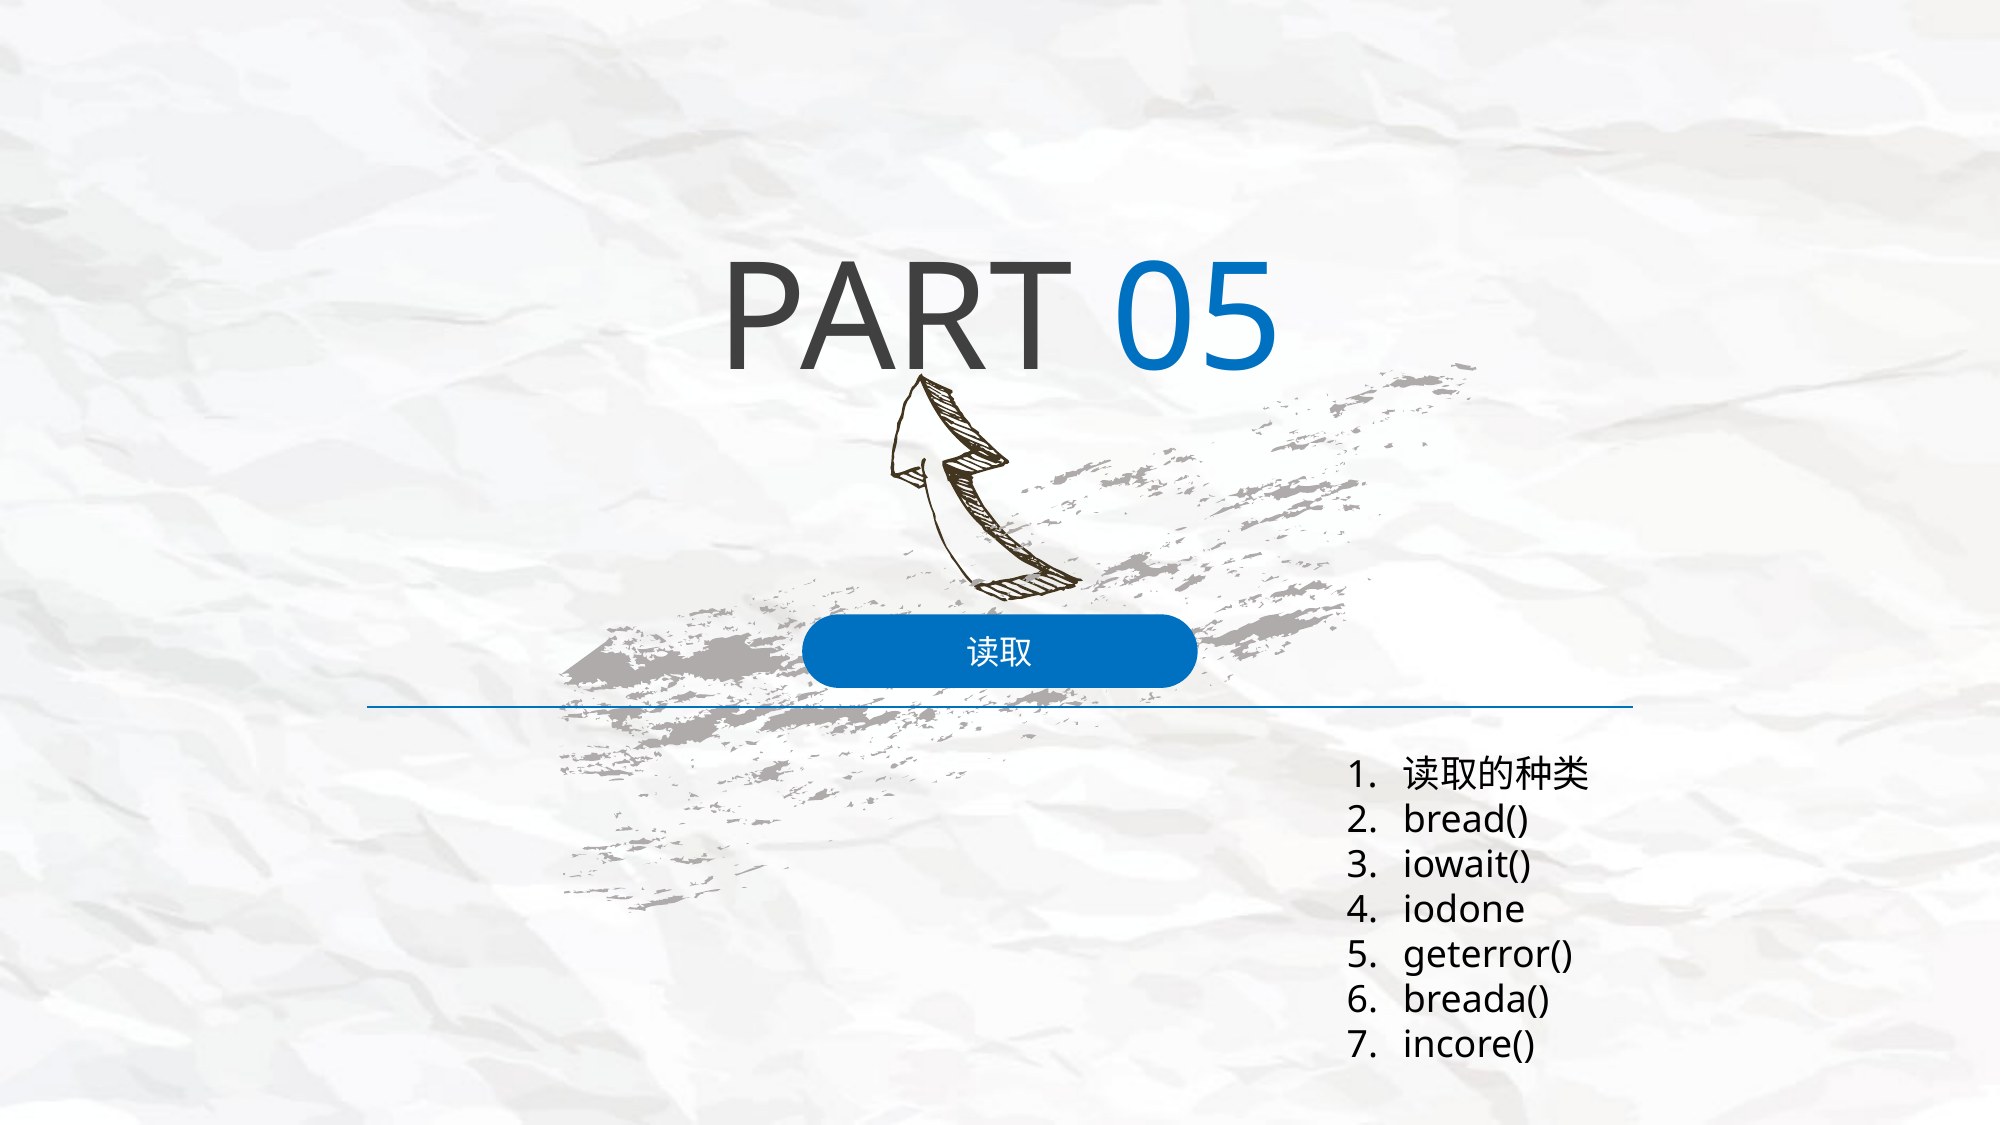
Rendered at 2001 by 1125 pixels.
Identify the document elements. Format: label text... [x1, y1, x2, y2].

text_box [844, 801, 854, 808]
text_box [890, 408, 972, 583]
text_box [641, 700, 652, 706]
text_box [1328, 384, 1378, 418]
text_box [977, 695, 988, 702]
text_box [615, 825, 634, 832]
text_box [842, 773, 853, 780]
text_box [975, 726, 984, 731]
text_box [1226, 568, 1241, 577]
text_box [635, 629, 644, 638]
text_box [755, 708, 941, 737]
text_box [990, 521, 1015, 532]
text_box [627, 895, 691, 911]
text_box [689, 608, 736, 618]
text_box [1163, 454, 1197, 466]
text_box [734, 865, 768, 876]
text_box [765, 684, 789, 696]
text_box [1295, 560, 1312, 568]
text_box [1174, 527, 1187, 531]
text_box [906, 573, 916, 580]
text_box [1034, 485, 1046, 491]
text_box [725, 694, 751, 706]
text_box [937, 733, 953, 742]
text_box PART 05 [701, 212, 1298, 408]
text_box [867, 600, 879, 606]
text_box [1352, 445, 1360, 451]
text_box [689, 881, 699, 887]
text_box [1163, 447, 1177, 455]
text_box [932, 689, 947, 697]
text_box [1050, 459, 1112, 485]
text_box [625, 836, 667, 852]
text_box [955, 771, 967, 779]
text_box 读取 [801, 613, 1199, 689]
text_box [870, 744, 893, 756]
text_box [625, 686, 658, 701]
text_box [907, 700, 923, 706]
text_box [1326, 439, 1343, 445]
text_box [1383, 442, 1394, 449]
text_box [964, 694, 974, 701]
text_box [596, 702, 612, 706]
text_box [1060, 499, 1077, 512]
text_box [1174, 474, 1189, 484]
text_box [1270, 432, 1327, 453]
text_box [861, 797, 879, 804]
text_box [982, 700, 998, 706]
text_box [716, 780, 733, 785]
text_box [653, 888, 673, 895]
text_box [1200, 561, 1215, 573]
text_box [1350, 426, 1361, 434]
text_box [875, 775, 887, 783]
text_box [782, 781, 814, 799]
text_box [1313, 561, 1330, 571]
text_box [638, 793, 649, 798]
text_box [1013, 540, 1033, 552]
text_box [750, 819, 782, 826]
text_box [976, 535, 996, 544]
text_box [1020, 488, 1030, 494]
text_box [798, 799, 806, 805]
text_box [1382, 372, 1454, 388]
text_box [726, 818, 743, 824]
picture [0, 0, 2000, 1125]
text_box [700, 852, 708, 857]
text_box [1098, 464, 1168, 498]
text_box [1174, 573, 1206, 592]
text_box [1381, 409, 1396, 415]
text_box [793, 622, 806, 629]
text_box [686, 623, 710, 629]
text_box [945, 771, 956, 776]
text_box [1261, 575, 1280, 582]
text_box [654, 844, 668, 849]
text_box [670, 855, 716, 866]
text_box [731, 775, 745, 780]
text_box [962, 710, 979, 715]
text_box [959, 722, 969, 730]
text_box [831, 590, 844, 595]
text_box [710, 801, 726, 812]
text_box [1289, 429, 1299, 435]
text_box [1020, 734, 1037, 739]
text_box [1133, 592, 1143, 599]
text_box [968, 578, 988, 590]
text_box [573, 888, 611, 894]
text_box [614, 811, 622, 819]
text_box [933, 408, 1083, 602]
text_box [1033, 708, 1041, 714]
text_box [1331, 586, 1347, 596]
text_box [890, 756, 918, 769]
text_box [581, 843, 622, 851]
text_box [683, 805, 706, 811]
text_box [1337, 530, 1345, 535]
text_box [666, 630, 673, 637]
text_box [1003, 689, 1088, 706]
text_box [1000, 522, 1033, 536]
text_box [765, 692, 796, 706]
text_box [1101, 551, 1198, 587]
text_box [694, 889, 721, 899]
text_box [1067, 556, 1079, 562]
text_box [1175, 486, 1196, 495]
text_box [1241, 551, 1263, 560]
text_box [1265, 580, 1333, 604]
text_box [1432, 388, 1460, 396]
text_box [958, 578, 967, 585]
text_box [1207, 541, 1227, 552]
text_box [1276, 534, 1288, 540]
text_box [596, 851, 626, 865]
text_box [1037, 518, 1062, 527]
text_box [656, 690, 721, 706]
text_box [1238, 593, 1262, 608]
text_box [1378, 372, 1387, 377]
text_box [560, 766, 576, 776]
text_box [794, 687, 829, 702]
text_box [857, 697, 885, 706]
text_box [571, 708, 787, 777]
text_box [559, 754, 570, 759]
text_box [1281, 559, 1292, 564]
text_box [1251, 419, 1273, 436]
text_box [882, 793, 896, 797]
text_box [777, 617, 798, 630]
text_box [606, 626, 637, 634]
text_box 读取的种类 bread() iowait() iodone geterror() breada() incore() [1331, 742, 1668, 1118]
text_box [759, 702, 776, 706]
text_box [903, 549, 914, 556]
text_box [558, 632, 808, 693]
text_box [1021, 571, 1042, 583]
text_box [606, 895, 634, 900]
text_box [1192, 603, 1346, 662]
text_box [886, 726, 902, 740]
text_box [987, 606, 997, 613]
text_box [670, 840, 683, 846]
text_box [1199, 493, 1216, 503]
text_box [901, 609, 912, 613]
text_box [743, 759, 794, 786]
text_box [557, 708, 666, 735]
text_box [997, 708, 1014, 714]
text_box [561, 698, 583, 706]
text_box [1410, 407, 1422, 412]
text_box [759, 605, 776, 614]
text_box [786, 630, 793, 637]
text_box [948, 599, 964, 609]
text_box [1221, 558, 1236, 566]
text_box [807, 788, 840, 801]
text_box [722, 808, 732, 812]
text_box [846, 586, 860, 595]
text_box [1175, 536, 1186, 545]
text_box [700, 875, 714, 886]
text_box [689, 792, 699, 797]
text_box [838, 751, 853, 757]
text_box [978, 689, 988, 694]
text_box [715, 845, 731, 851]
text_box [829, 600, 849, 614]
text_box [1159, 541, 1170, 550]
text_box [571, 853, 587, 858]
text_box [723, 625, 734, 631]
text_box [1451, 363, 1477, 371]
text_box [1080, 576, 1120, 593]
text_box [1139, 692, 1162, 704]
text_box [1209, 475, 1360, 532]
